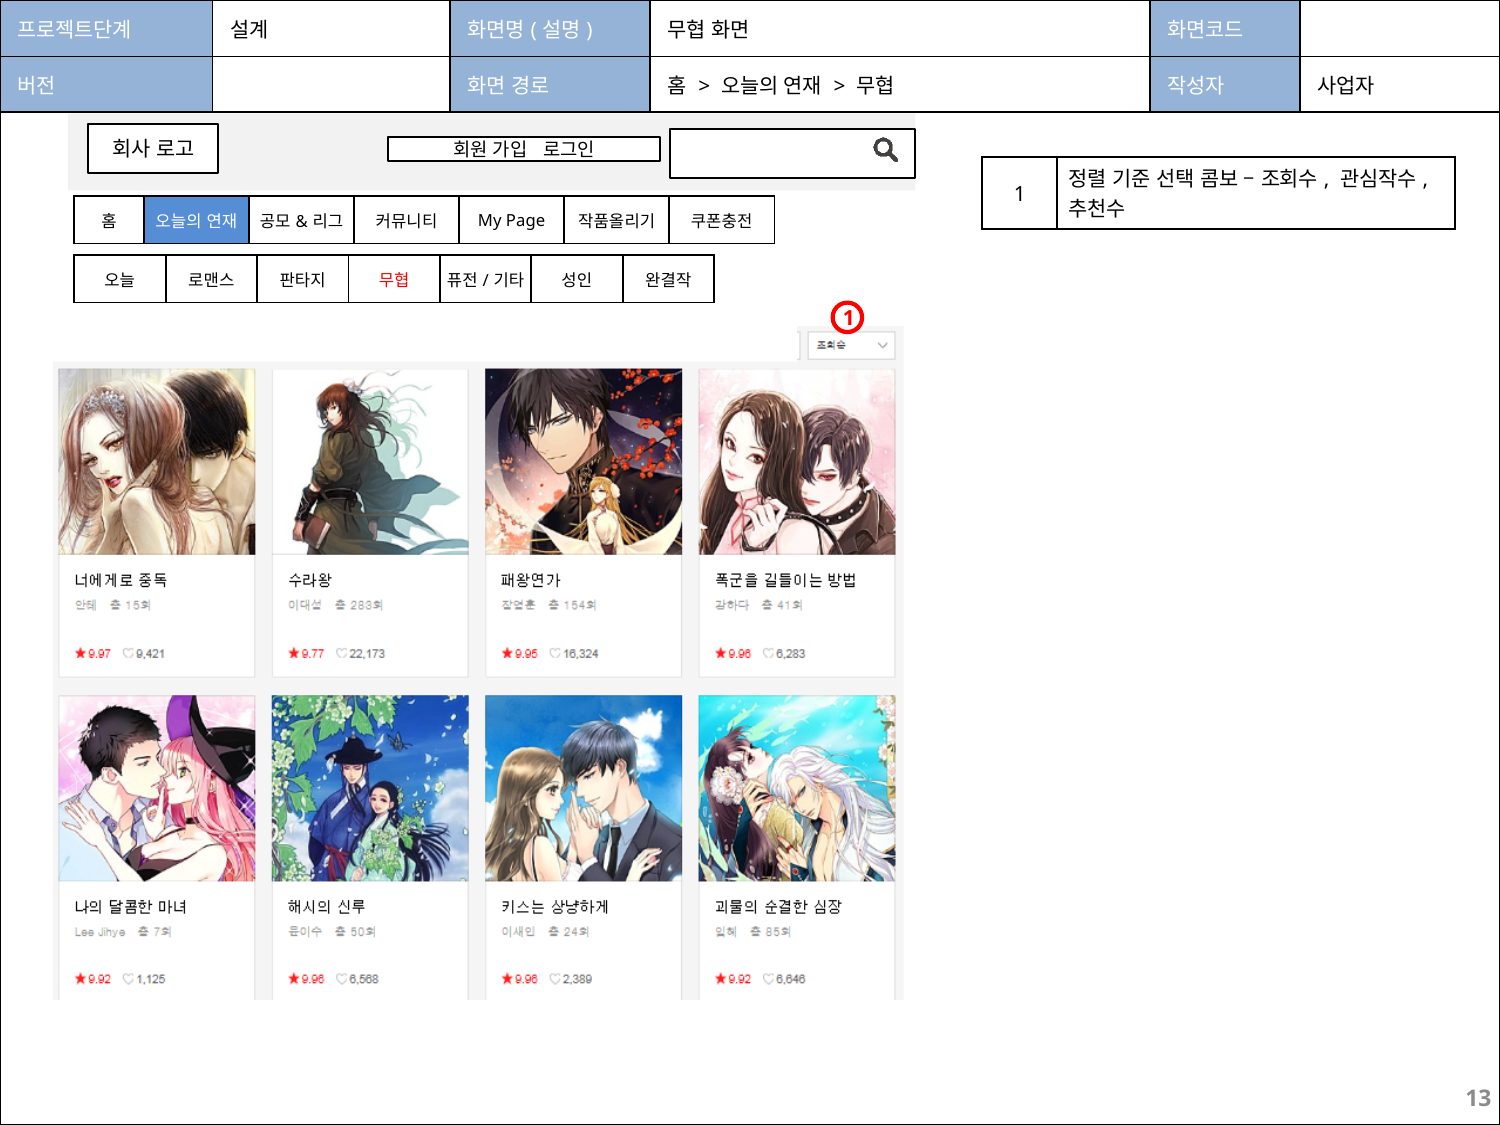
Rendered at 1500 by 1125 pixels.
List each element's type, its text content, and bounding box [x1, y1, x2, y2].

table_header 완결작 [624, 256, 713, 302]
table_header 1 [983, 158, 1056, 228]
table_header 프로젝트단계 [1, 1, 212, 56]
table_header 커뮤니티 [355, 197, 458, 243]
table_header 판타지 [258, 256, 348, 302]
table_header 무협 화면 [651, 1, 1149, 56]
table_header 오늘 [75, 256, 165, 302]
table_header 화면코드 [1151, 1, 1299, 56]
table_cell [1, 113, 1499, 1124]
picture [873, 137, 898, 163]
table_header 공모&리그 [250, 197, 353, 243]
table_header 오늘의 연재 [145, 197, 248, 243]
text_box [66, 111, 917, 192]
table_header 무협 [349, 256, 439, 302]
table_header [1301, 1, 1499, 56]
text_box 회사 로고 [86, 122, 220, 175]
text_box 1 [830, 300, 865, 324]
text_box [668, 127, 917, 180]
table_header 작품올리기 [565, 197, 668, 243]
table_cell 작성자 [1151, 57, 1299, 111]
table_header My Page [460, 197, 563, 243]
table_cell 버전 [1, 57, 212, 111]
text_box 회원 가입 로그인 [386, 135, 662, 163]
table_header 화면명(설명) [451, 1, 649, 56]
table_header 정렬 기준 선택 콤보 – 조회수, 관심작수, 추천수 [1058, 158, 1454, 228]
table_header 로맨스 [167, 256, 256, 302]
table_header 홈 [75, 197, 143, 243]
table_cell 화면 경로 [451, 57, 649, 111]
table_header 쿠폰충전 [670, 197, 774, 243]
table_cell [213, 57, 449, 111]
table_cell 사업자 [1301, 57, 1499, 111]
picture [52, 326, 904, 1000]
table_header 성인 [532, 256, 622, 302]
table_header 설계 [213, 1, 449, 56]
table_cell 홈 > 오늘의 연재 > 무협 [651, 57, 1149, 111]
table_header 퓨전/기타 [441, 256, 530, 302]
slide_number 13 [1156, 1069, 1500, 1125]
